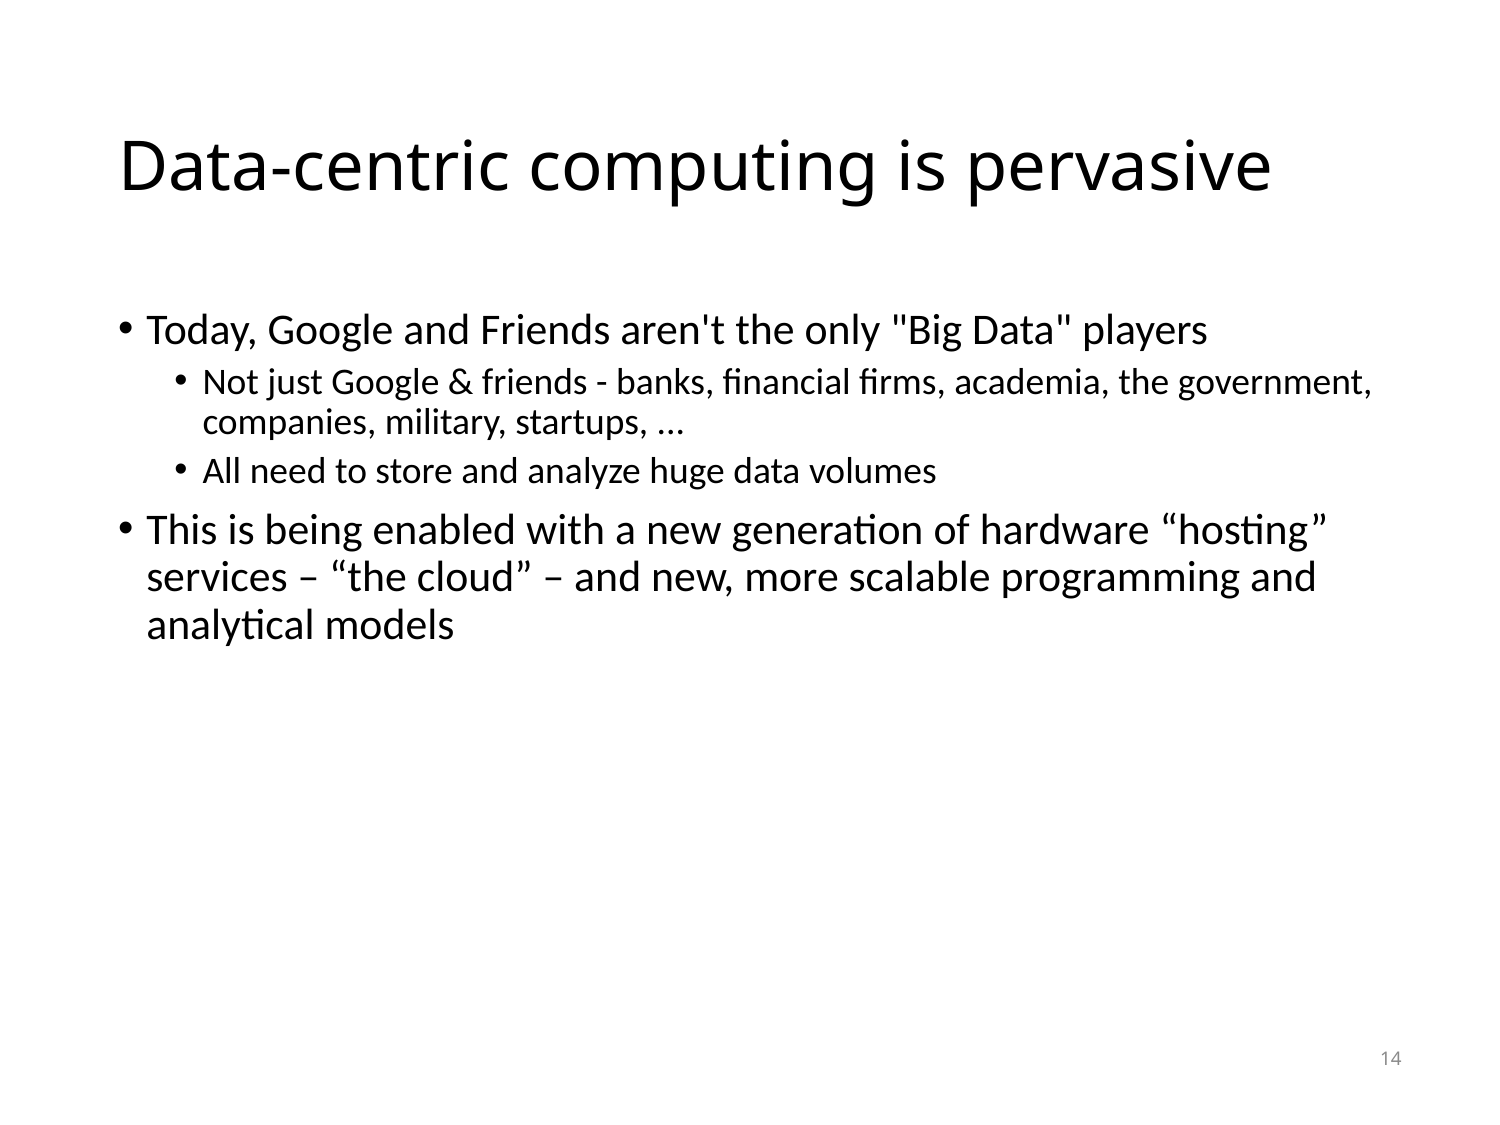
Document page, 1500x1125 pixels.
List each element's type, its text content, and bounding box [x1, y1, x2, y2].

list Today, Google and Friends aren't the only "Big Data" players Not just Google & friends - banks, financial firms, academia, the government, companies, military, startups, ... All need to store and analyze huge data volumes This is being enabled with a new generation of hardware “hosting” services – “the cloud” – and new, more scalable programming and analytical models [103, 299, 1397, 1014]
title Data-centric computing is pervasive [103, 59, 1397, 278]
slide_number 14 [1104, 1021, 1417, 1097]
